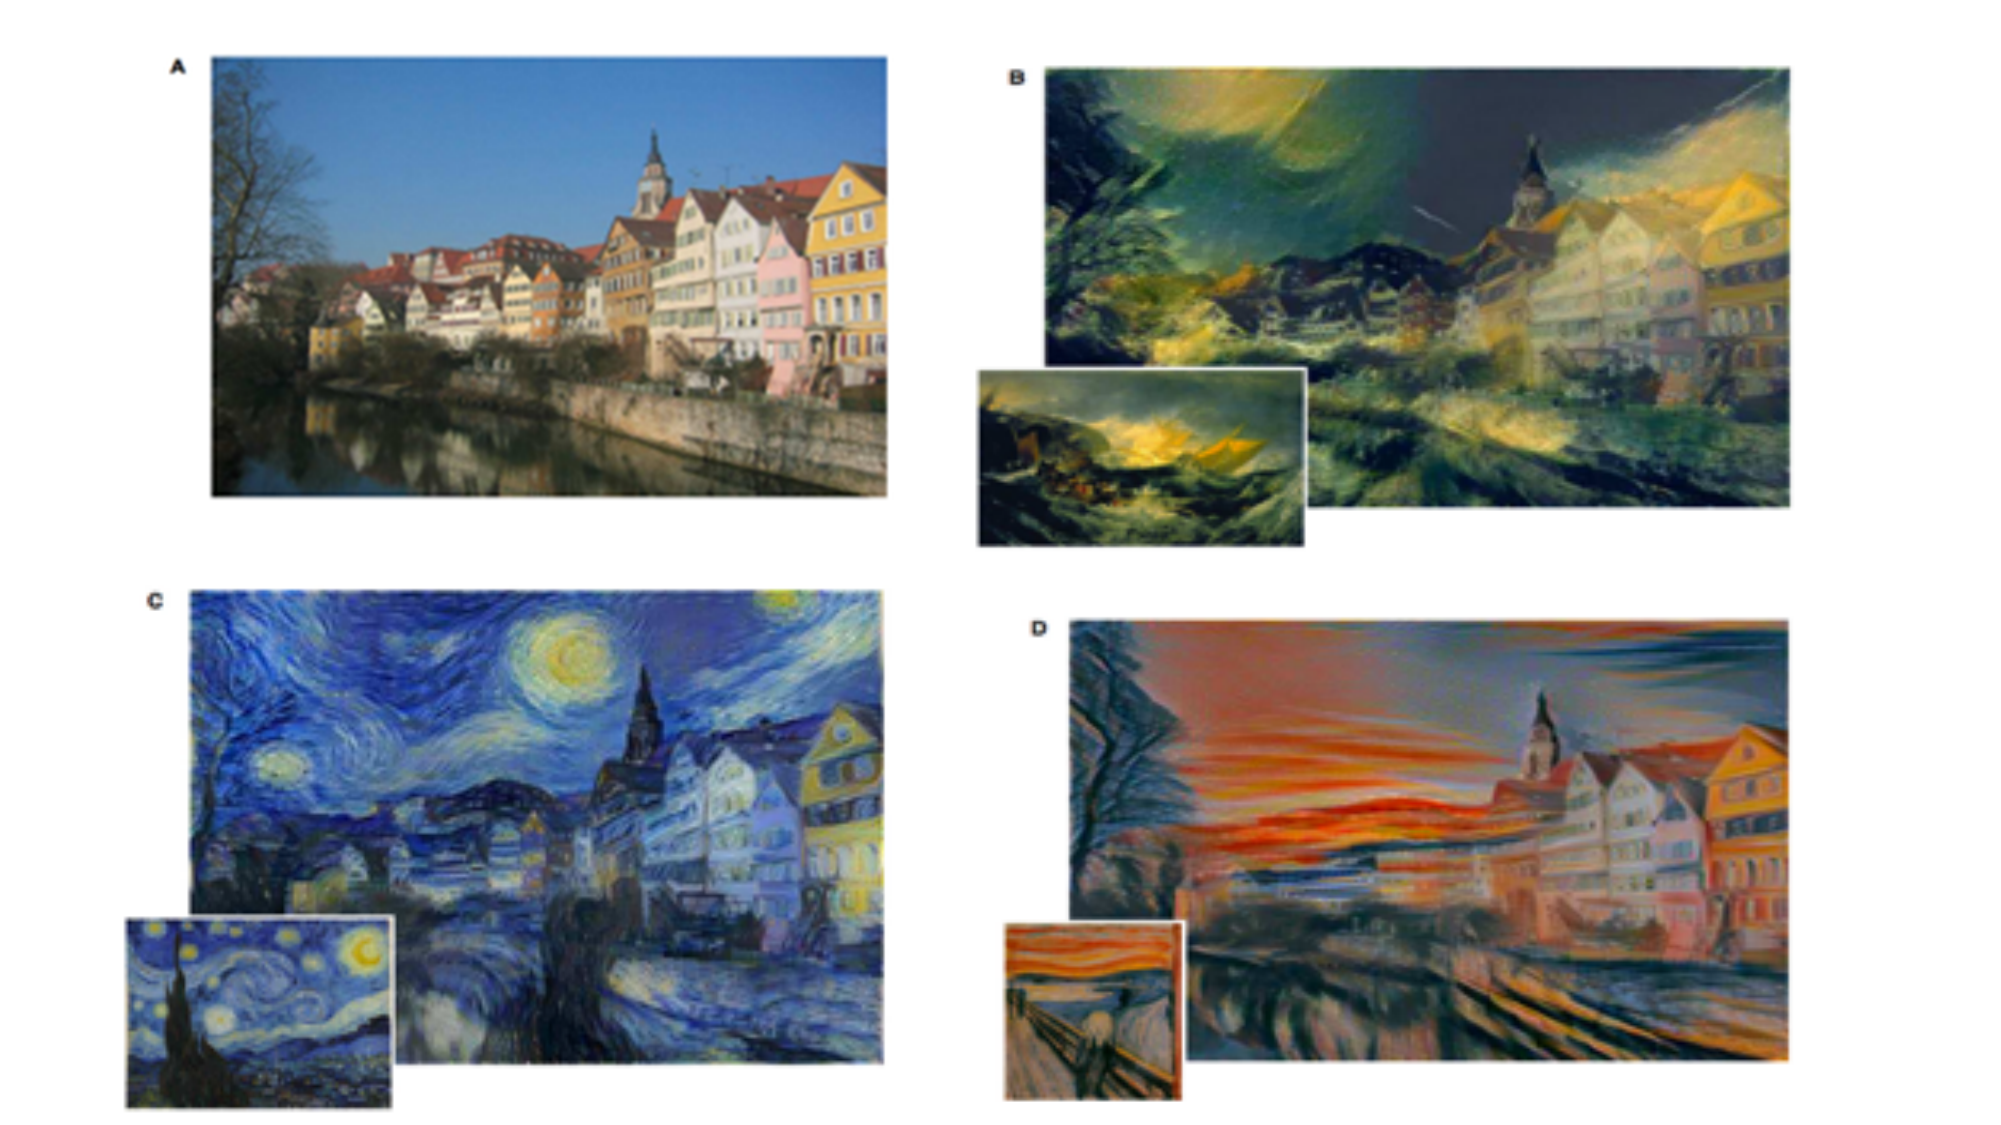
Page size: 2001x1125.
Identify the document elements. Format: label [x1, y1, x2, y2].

picture [969, 594, 1825, 1125]
picture [81, 0, 933, 1125]
picture [940, 0, 1863, 573]
